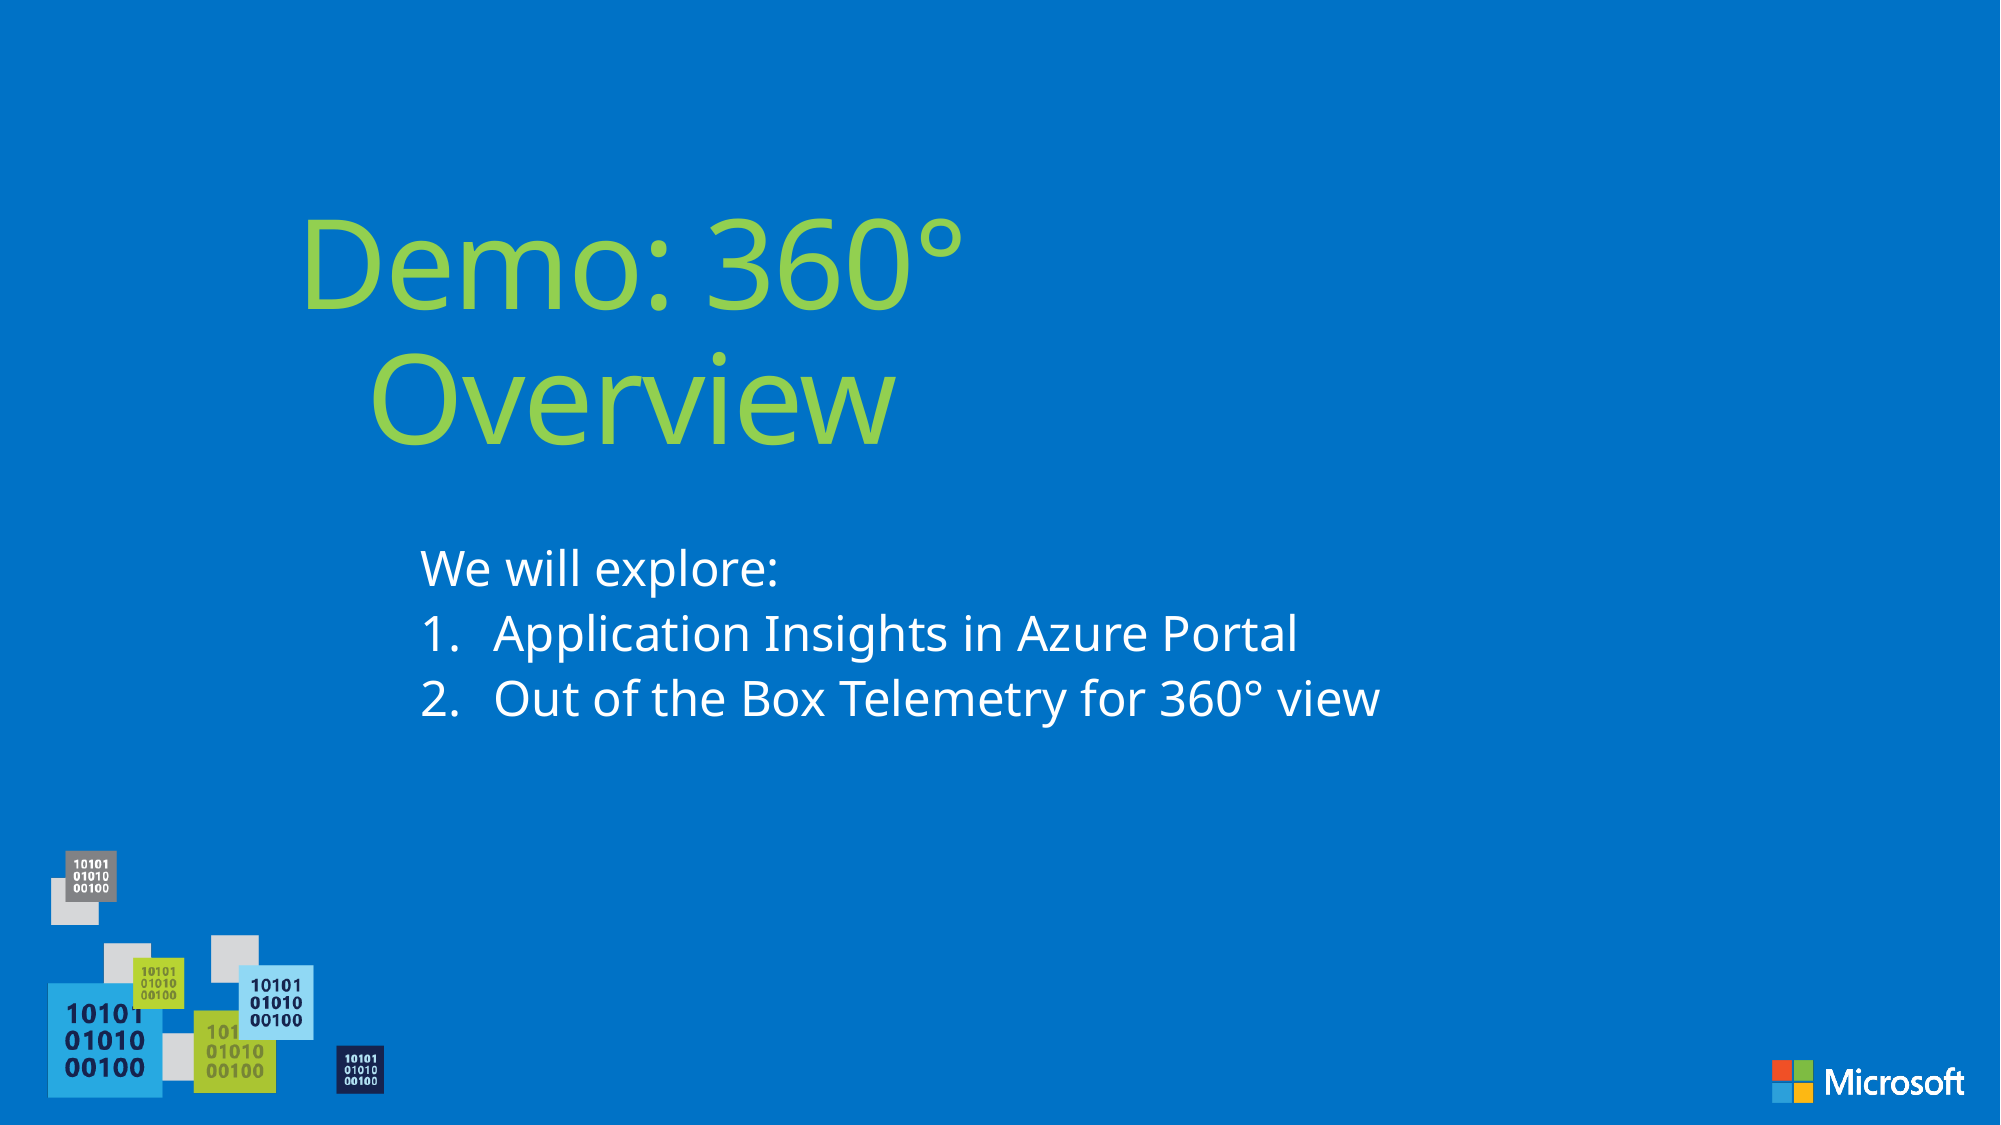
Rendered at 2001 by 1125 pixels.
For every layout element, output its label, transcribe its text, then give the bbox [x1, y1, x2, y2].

title Demo: 360° Overview [44, 194, 1221, 754]
picture [17, 808, 463, 1125]
text_box We will explore: Application Insights in Azure Portal Out of the Box Telemetry for 360° view [390, 520, 1411, 751]
picture [1772, 1060, 1965, 1103]
